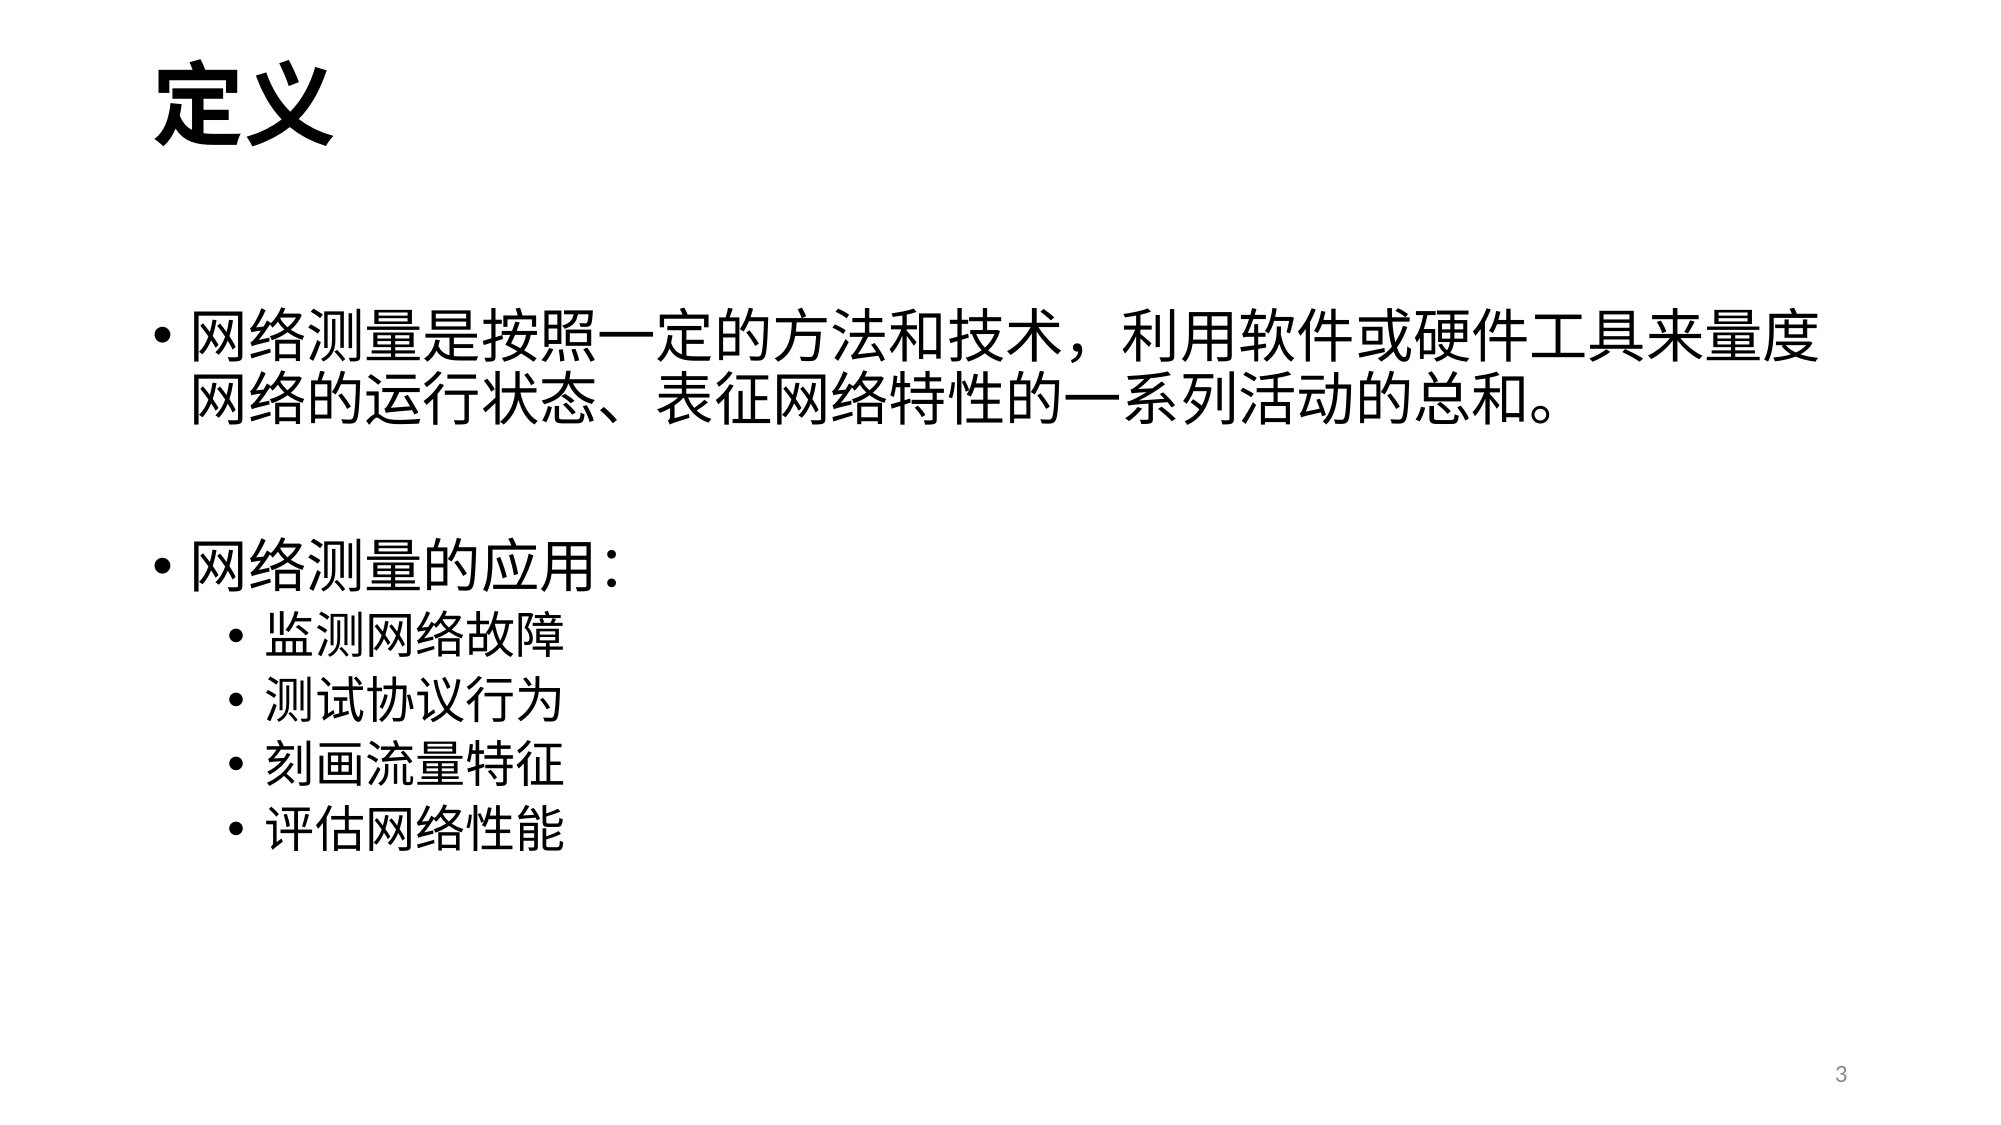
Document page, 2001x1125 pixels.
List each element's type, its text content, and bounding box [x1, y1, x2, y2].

title 定义 [137, 0, 1863, 218]
list 网络测量是按照一定的方法和技术，利用软件或硬件工具来量度网络的运行状态、表征网络特性的一系列活动的总和。 网络测量的应用： 监测网络故障 测试协议行为 刻画流量特征 评估网络性能 [137, 299, 1863, 1014]
slide_number 3 [1412, 1042, 1863, 1103]
